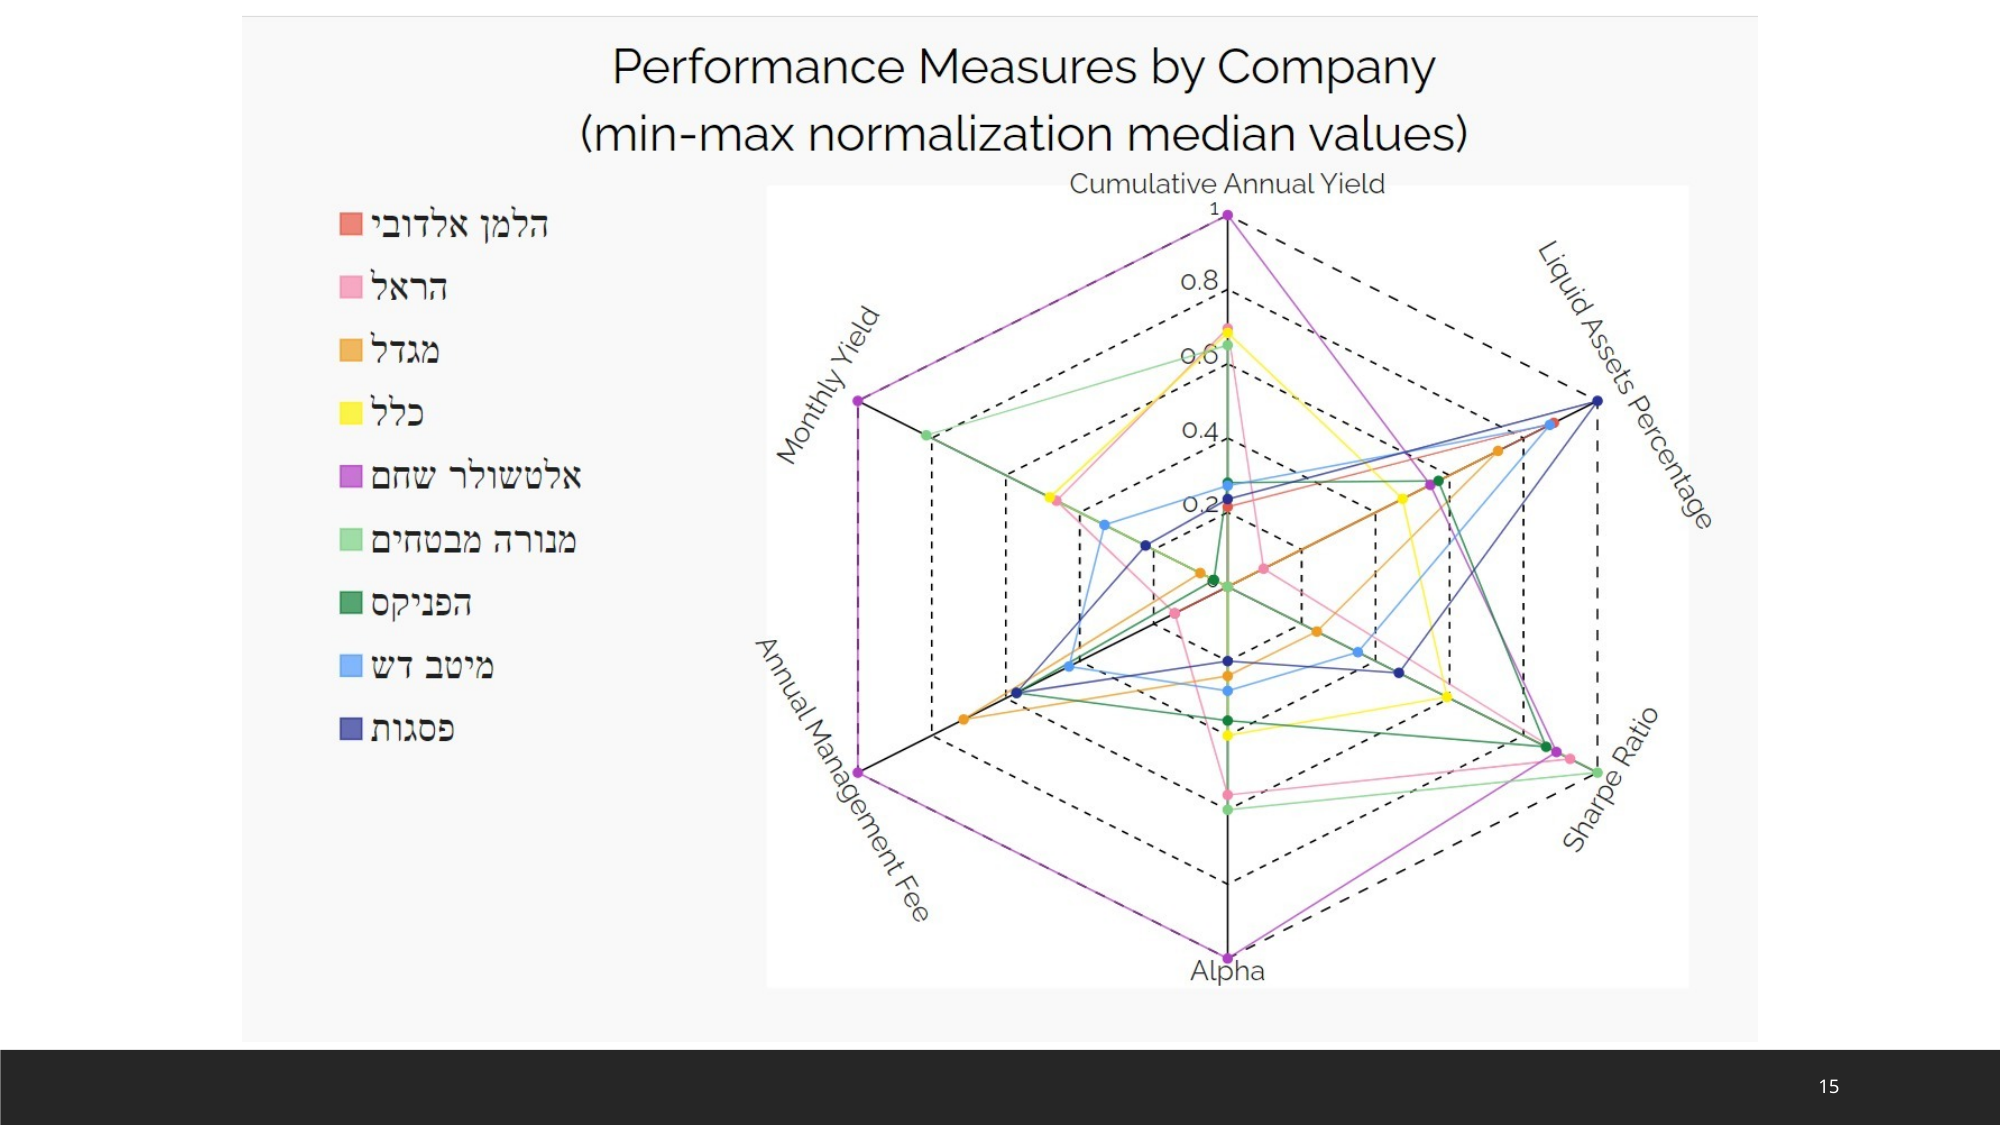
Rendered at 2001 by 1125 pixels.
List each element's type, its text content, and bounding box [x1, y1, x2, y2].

picture [242, 7, 1758, 1042]
slide_number 15 [1803, 1057, 1932, 1118]
